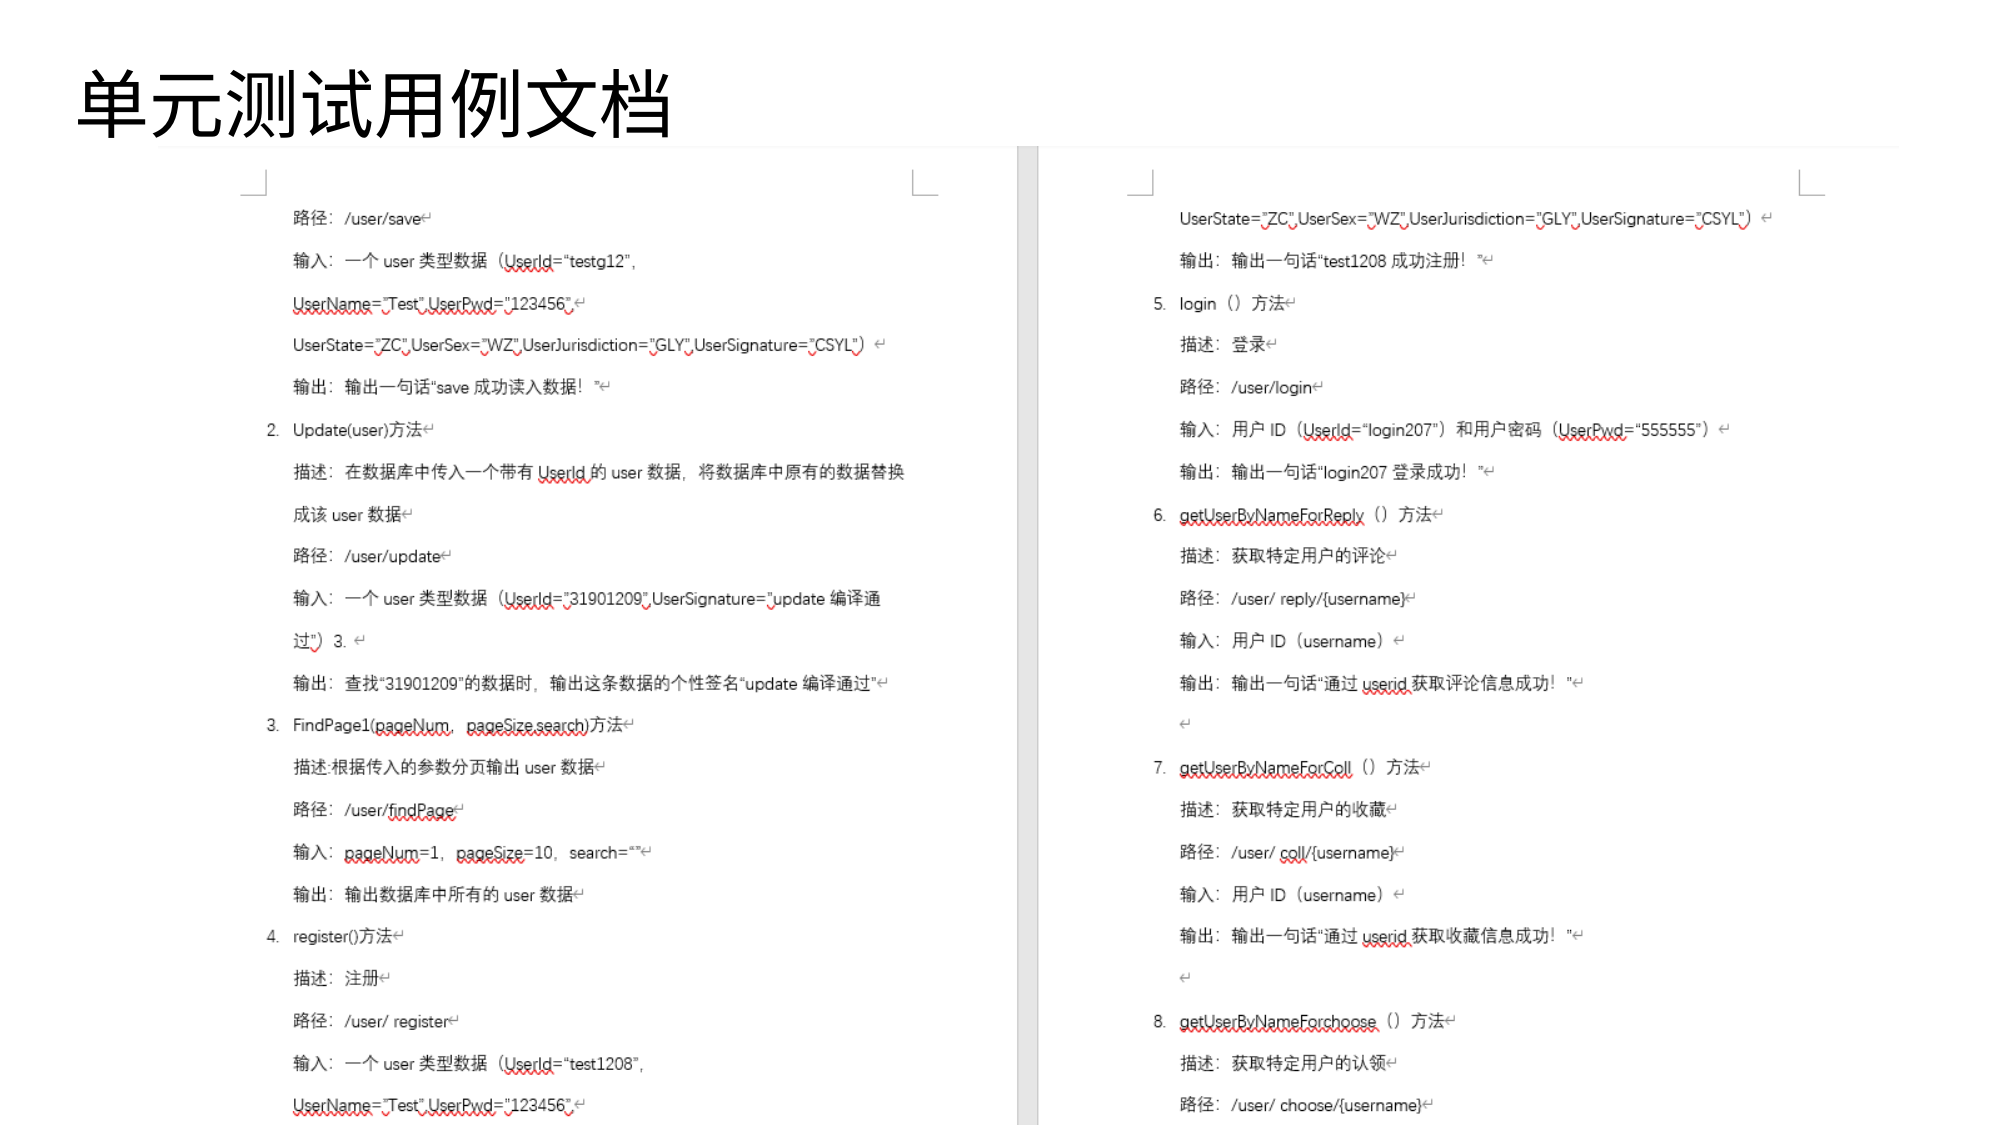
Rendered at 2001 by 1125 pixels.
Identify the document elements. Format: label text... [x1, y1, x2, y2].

picture [158, 146, 1899, 1125]
title 单元测试用例文档 [59, 0, 1785, 218]
